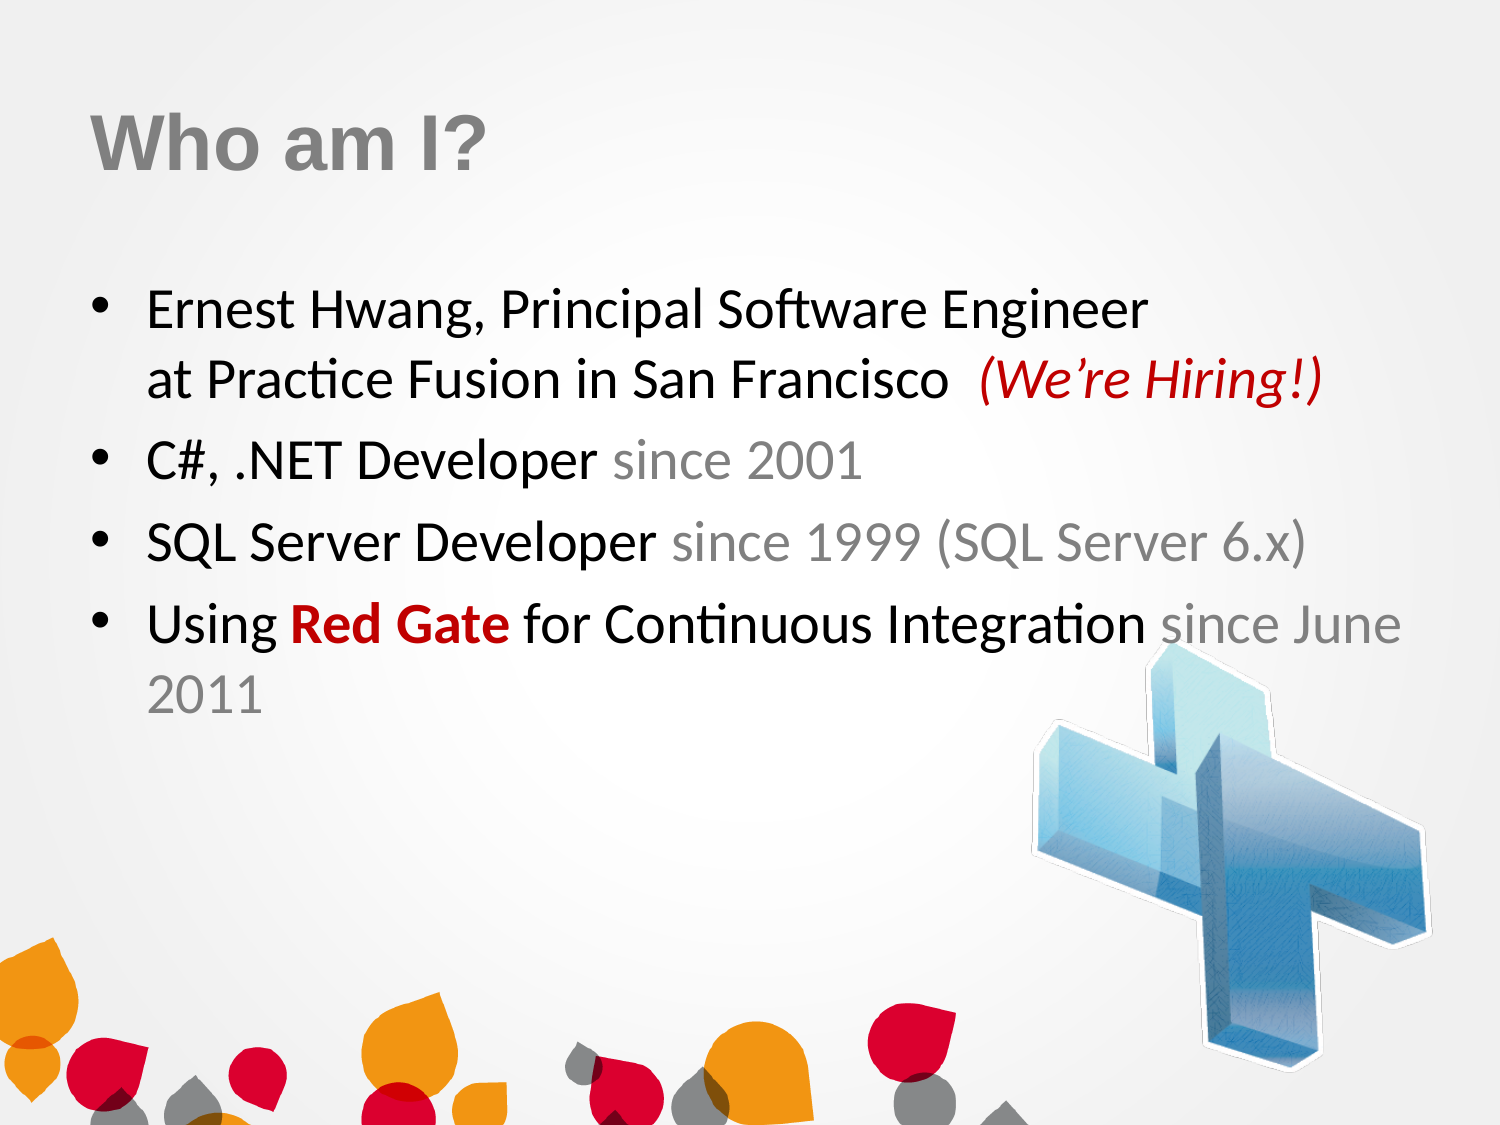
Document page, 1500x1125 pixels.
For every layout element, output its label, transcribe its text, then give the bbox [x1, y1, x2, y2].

title Who am I? [75, 45, 1425, 233]
list Ernest Hwang, Principal Software Engineer at Practice Fusion in San Francisco (We’re Hiring!) C#, .NET Developer since 2001 SQL Server Developer since 1999 (SQL Server 6.x) Using Red Gate for Continuous Integration since June 2011 [75, 262, 1425, 1005]
picture [0, 0, 1500, 1125]
